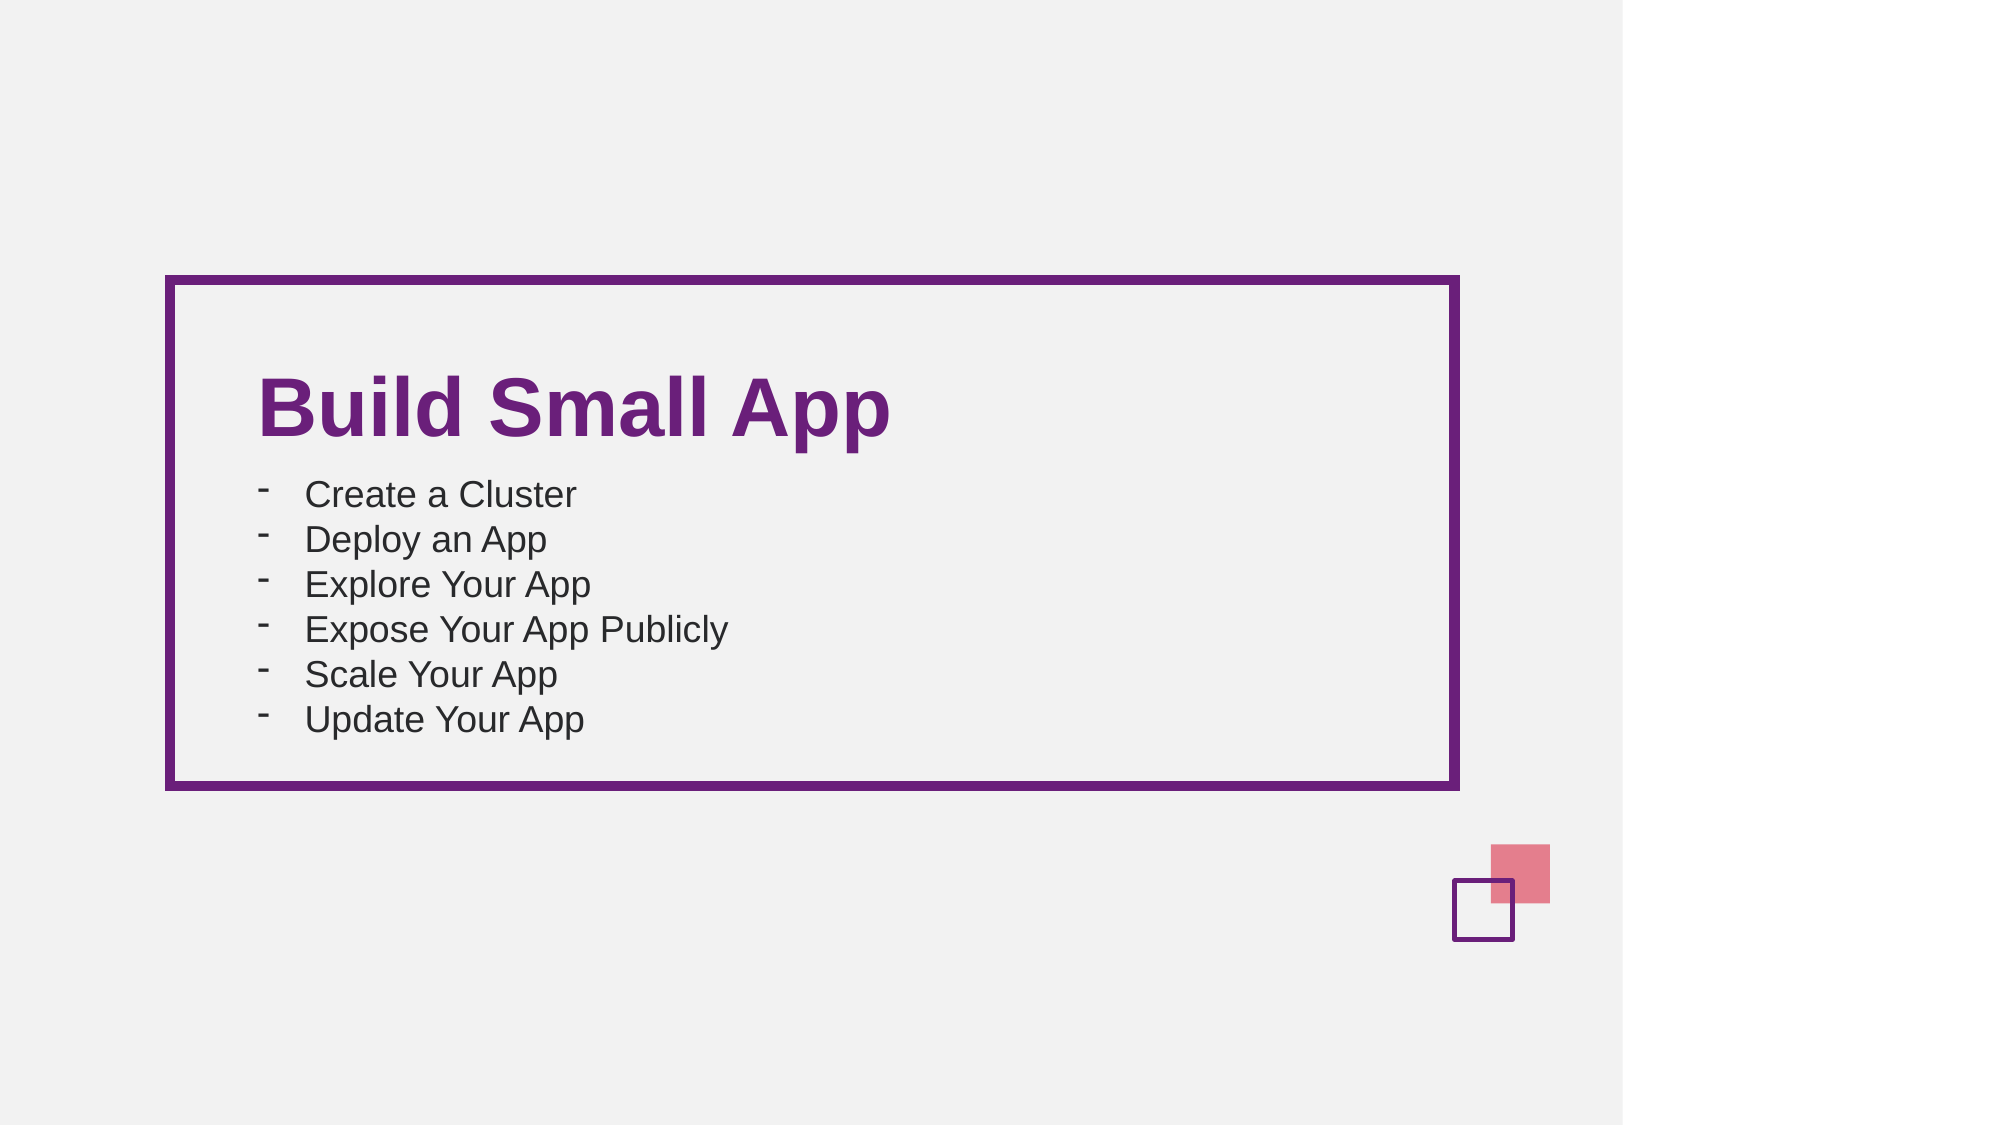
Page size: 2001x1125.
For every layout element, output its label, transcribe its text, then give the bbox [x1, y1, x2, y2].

text_box Create a Cluster Deploy an App Explore Your App Expose Your App Publicly Scale Your App Update Your App [242, 462, 1112, 748]
list Build Small App [242, 357, 1382, 704]
